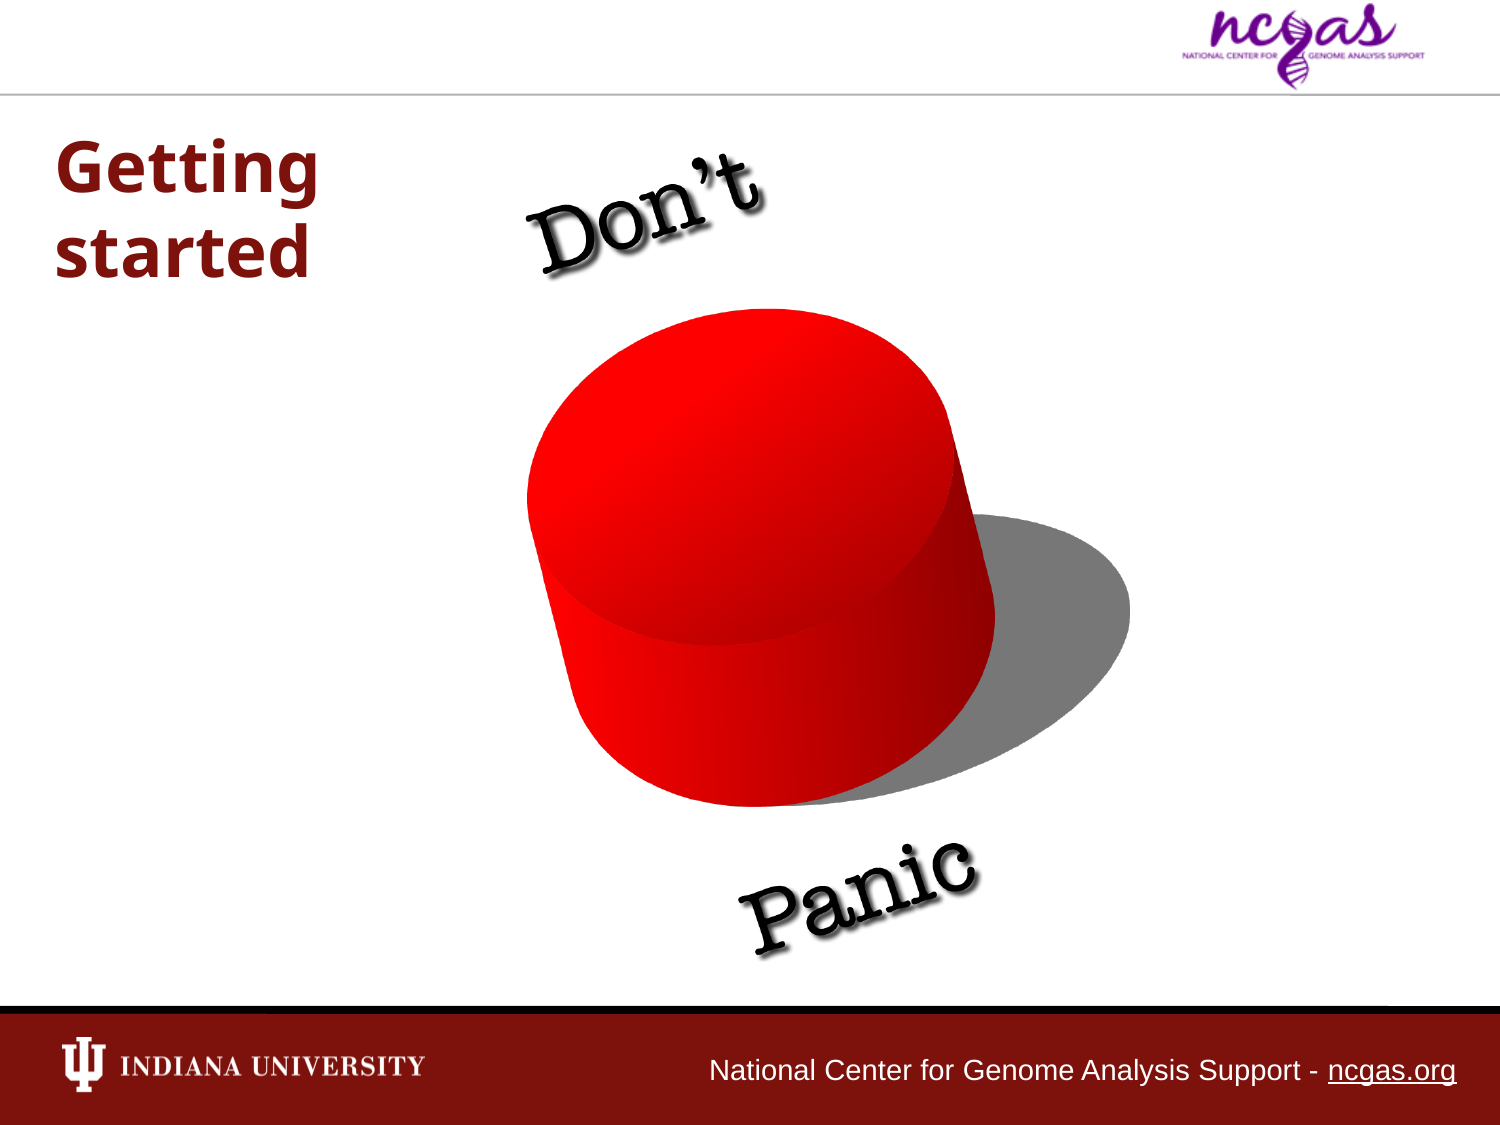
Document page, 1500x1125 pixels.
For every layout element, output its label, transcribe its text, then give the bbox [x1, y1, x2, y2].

footer National Center for Genome Analysis Support - ncgas.org [694, 1043, 1500, 1094]
text_box Getting started [39, 113, 832, 301]
picture [1171, 2, 1435, 92]
picture [62, 1037, 425, 1098]
picture [525, 153, 1130, 962]
